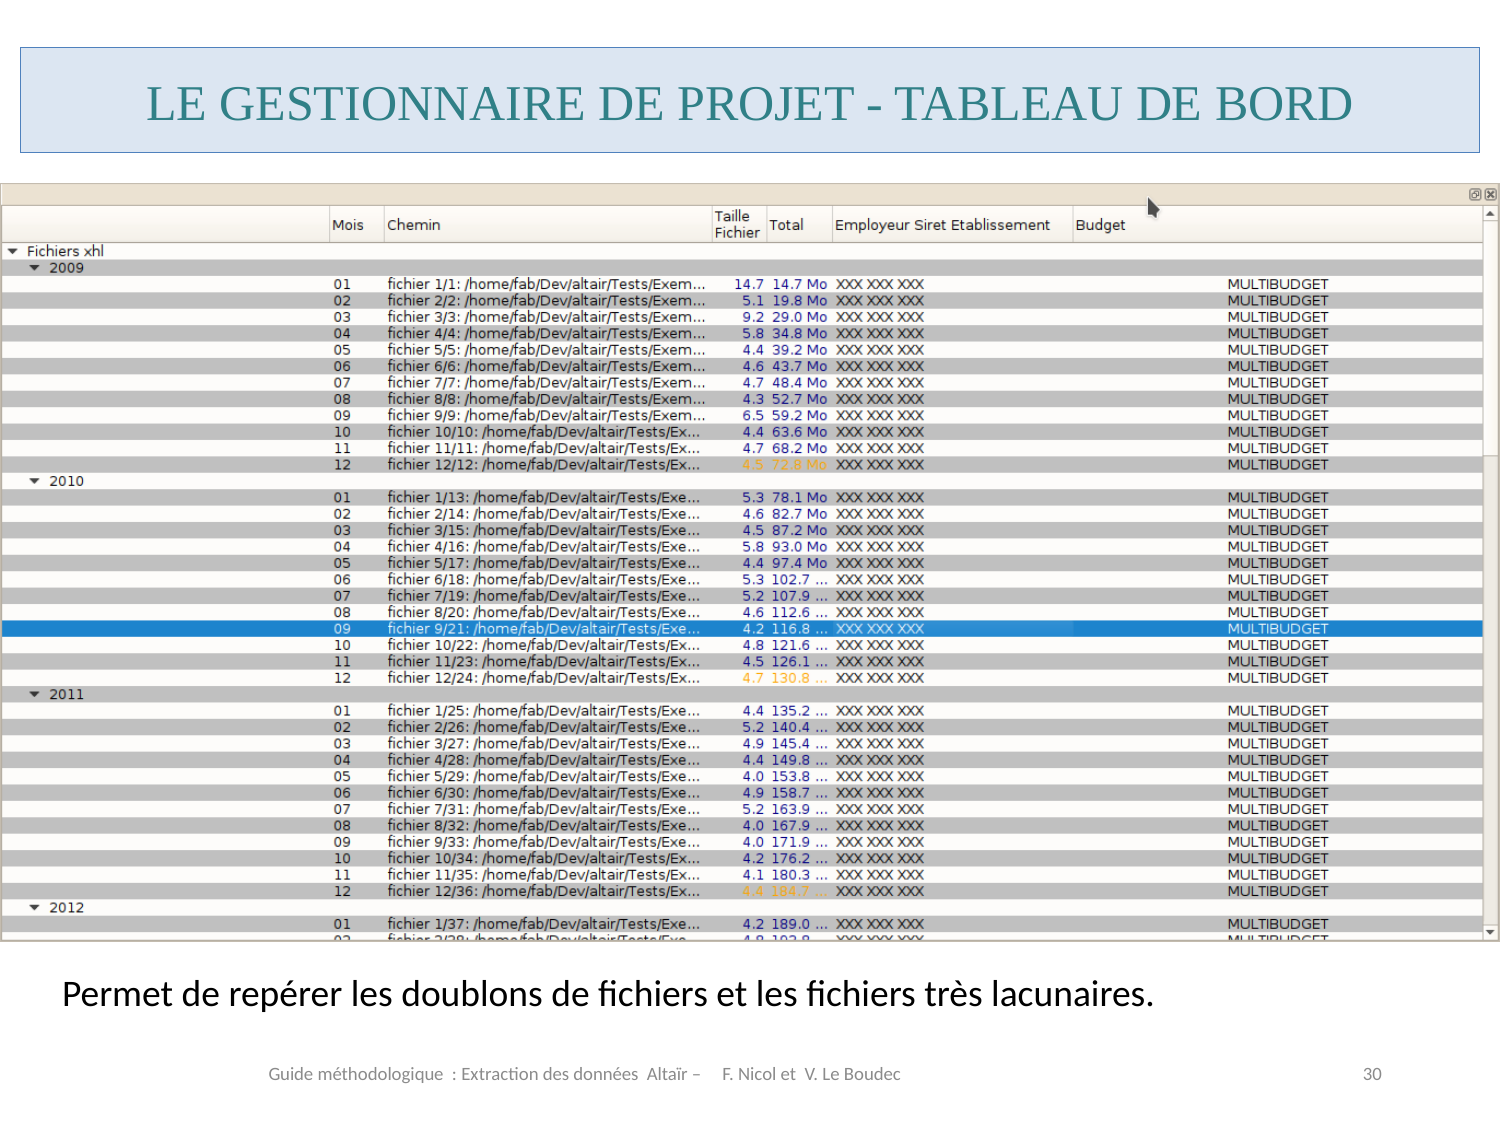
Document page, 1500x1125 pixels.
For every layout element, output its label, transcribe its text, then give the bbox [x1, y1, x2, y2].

picture [0, 182, 1500, 942]
text_box Guide méthodologique : Extraction des données Altaïr – F. Nicol et V. Le Boudec [82, 1067, 1059, 1103]
text_box Le GESTIONNAIRE de PROJET - Tableau de bord [20, 47, 1480, 153]
text_box Permet de repérer les doublons de fichiers et les fichiers très lacunaires. [47, 962, 1477, 1067]
text_box 30 [1059, 1067, 1397, 1103]
